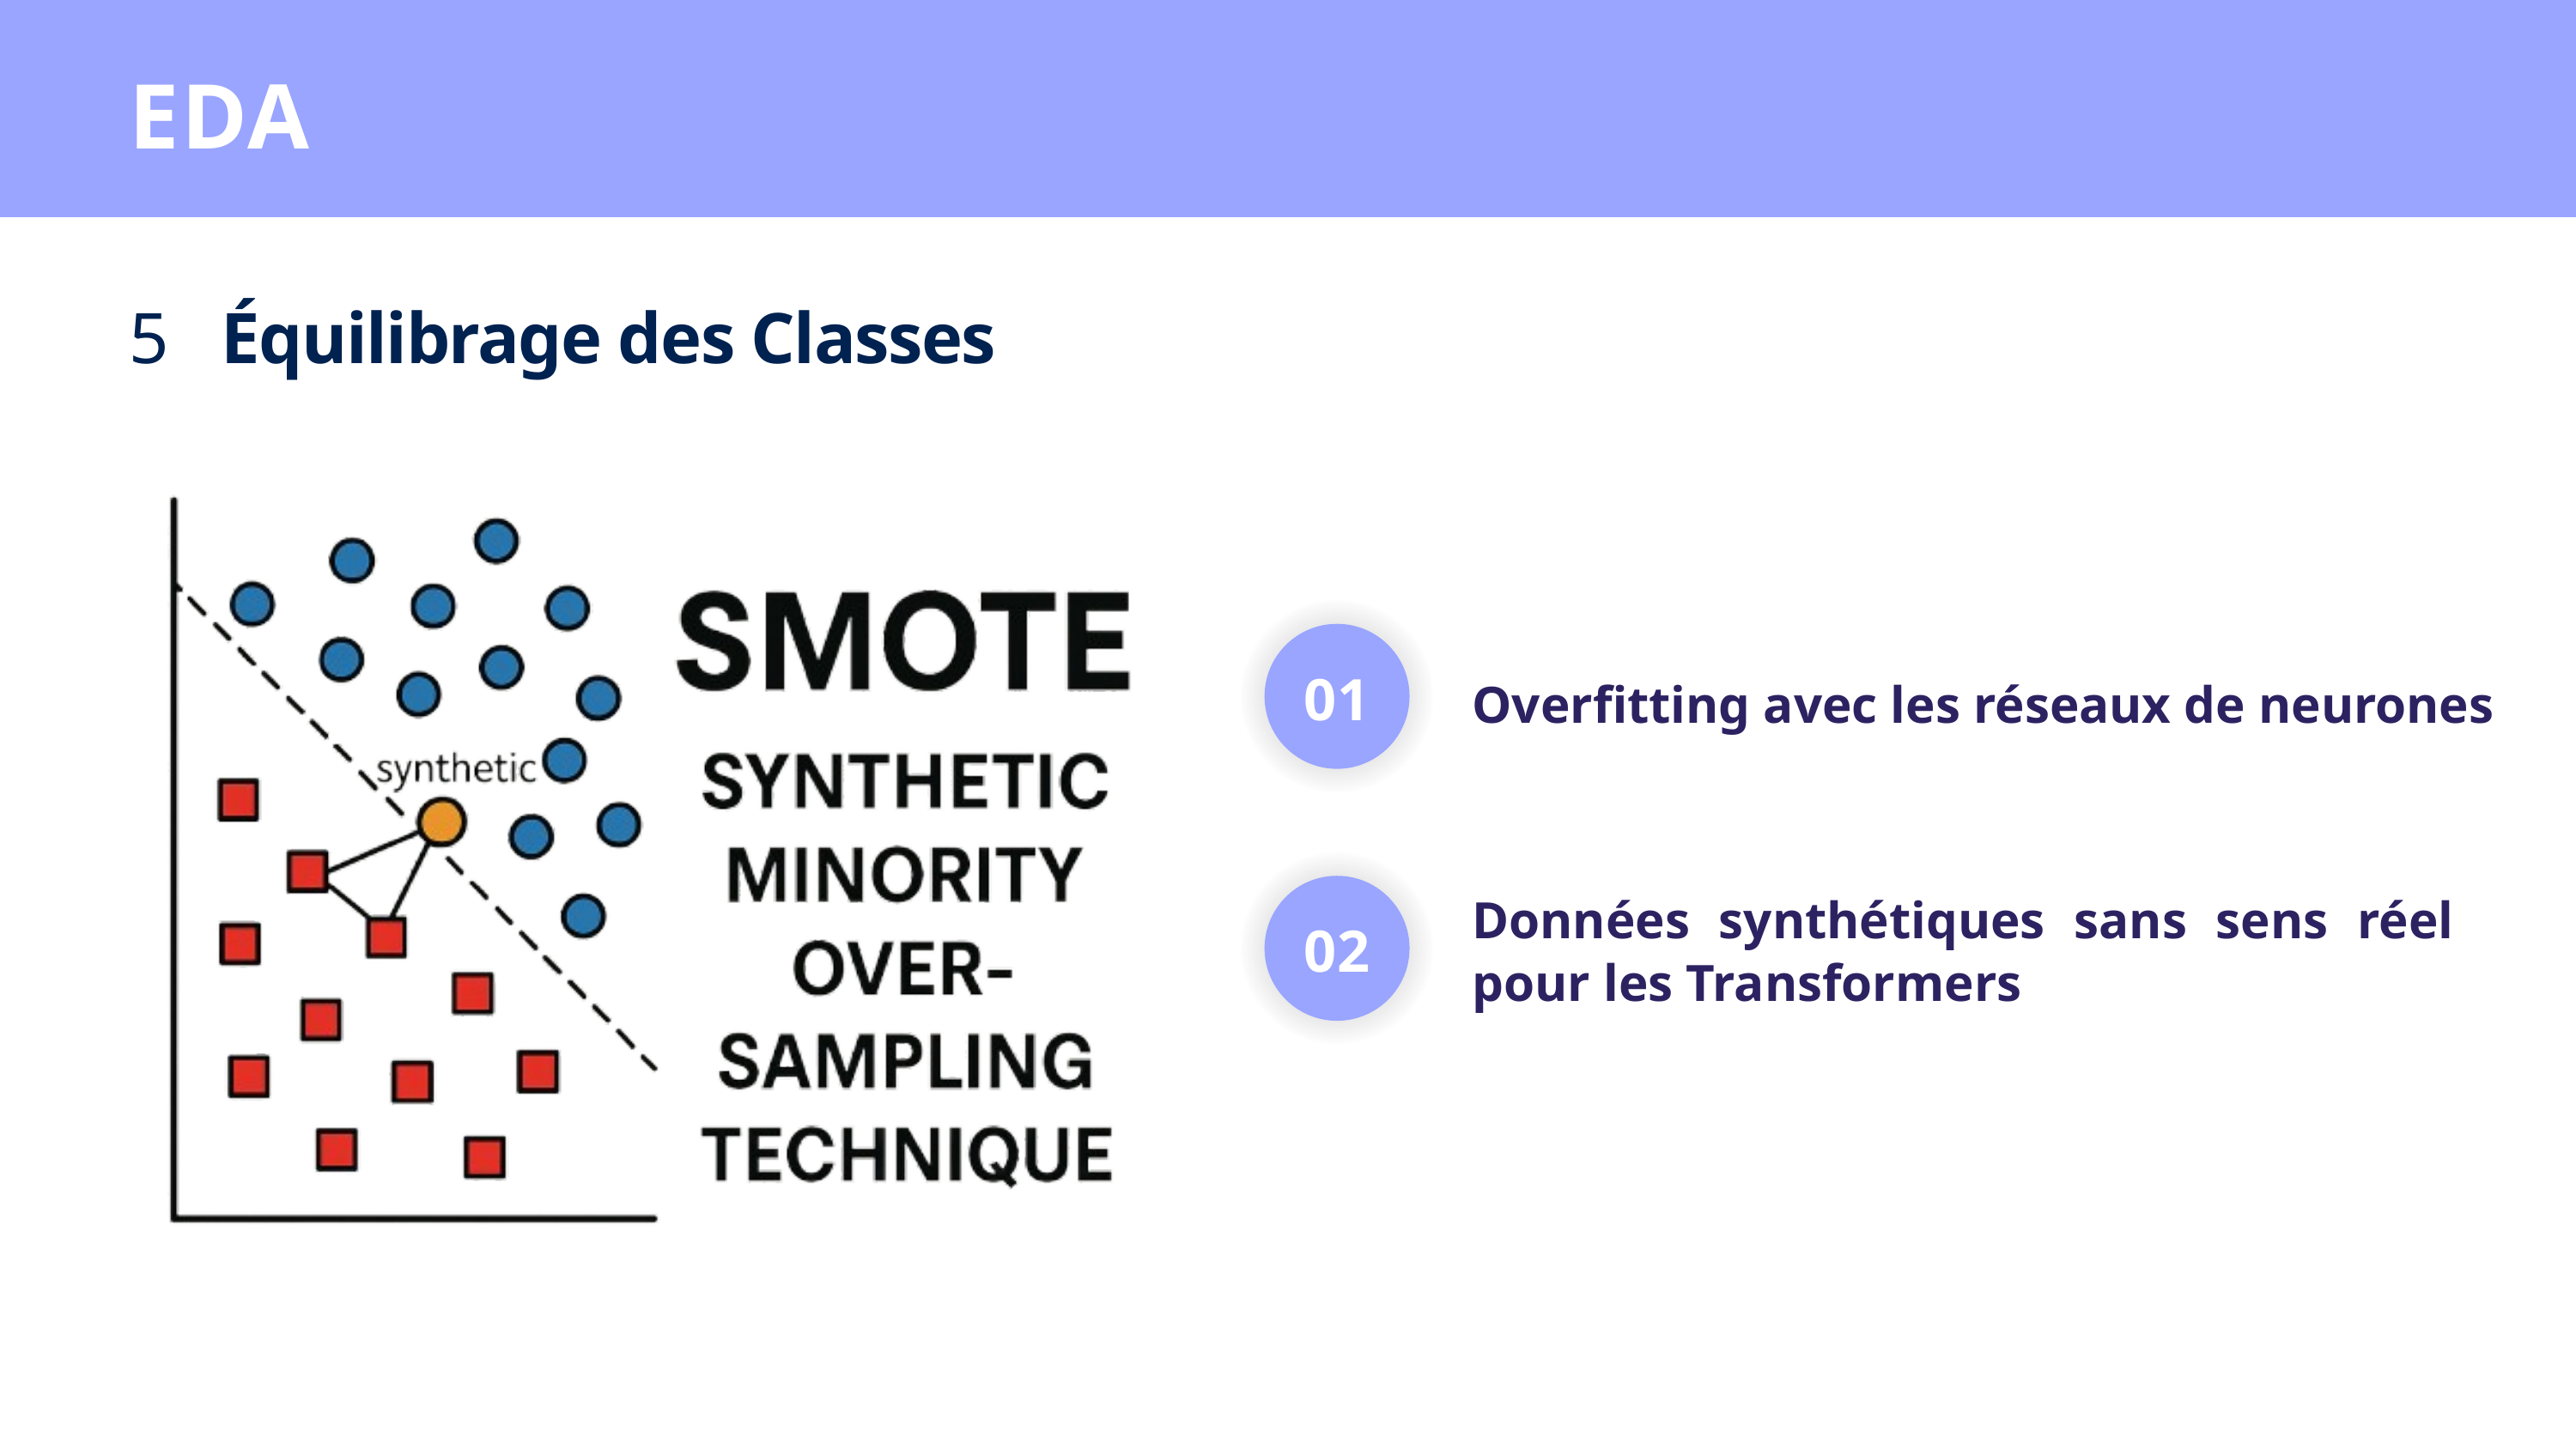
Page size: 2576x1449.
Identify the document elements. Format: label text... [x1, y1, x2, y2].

text_box [125, 336, 1180, 1390]
text_box 5 [129, 295, 221, 379]
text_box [0, 0, 2576, 218]
text_box Équilibrage des Classes [221, 295, 1083, 379]
text_box [1239, 598, 1435, 794]
text_box Données synthétiques sans sens réel pour les Transformers [1472, 886, 2454, 1011]
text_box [1264, 623, 1410, 769]
text_box [1239, 851, 1435, 1046]
text_box Overfitting avec les réseaux de neurones [1472, 670, 2576, 796]
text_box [1264, 875, 1410, 1022]
